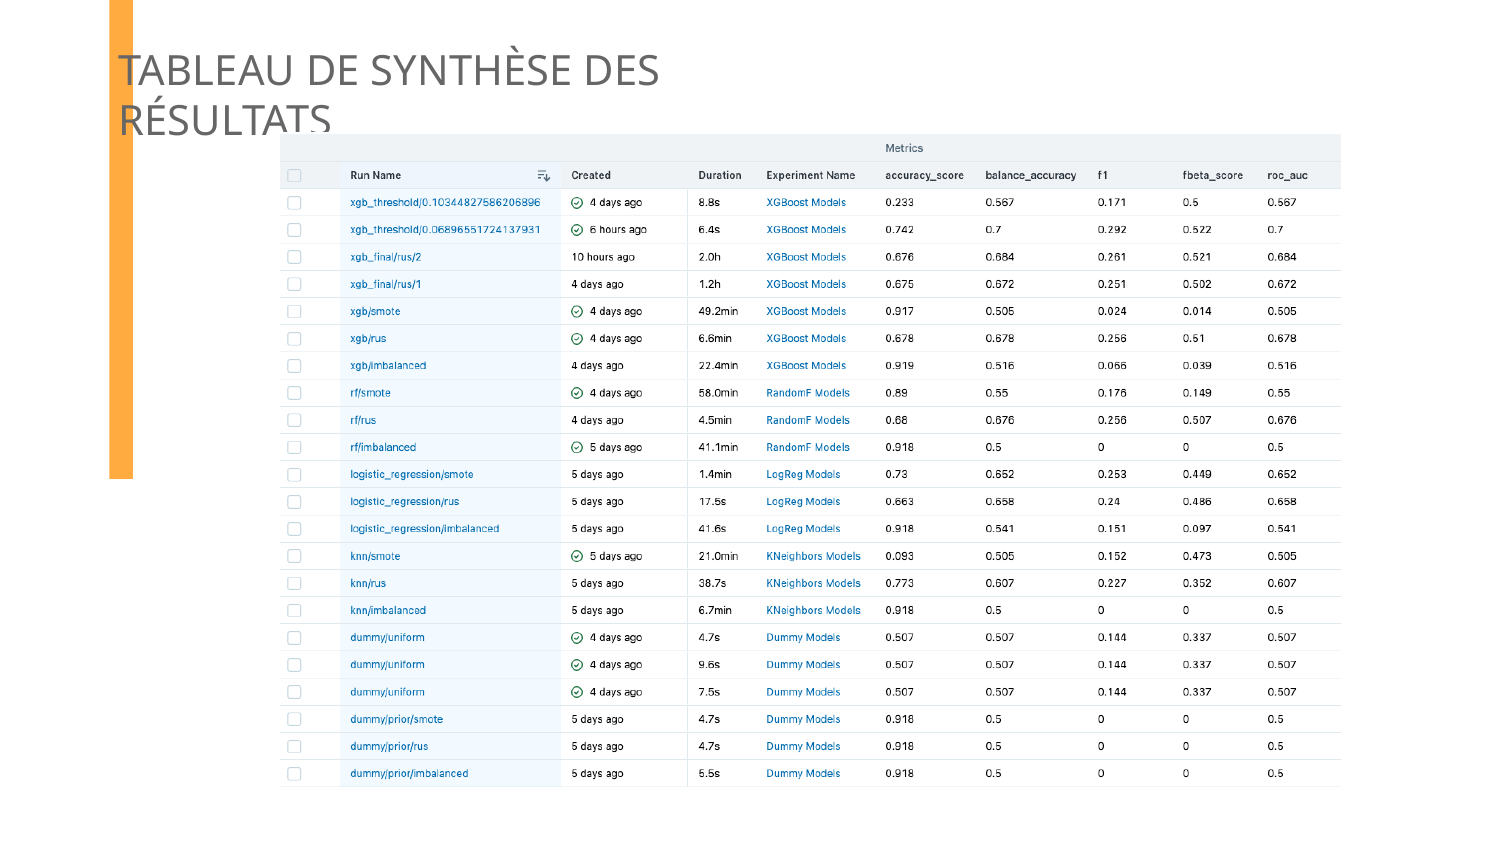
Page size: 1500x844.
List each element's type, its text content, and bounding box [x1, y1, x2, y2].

title TABLEAU DE SYNTHÈSE DES RÉSULTATS [103, 28, 844, 101]
picture [274, 132, 1341, 792]
